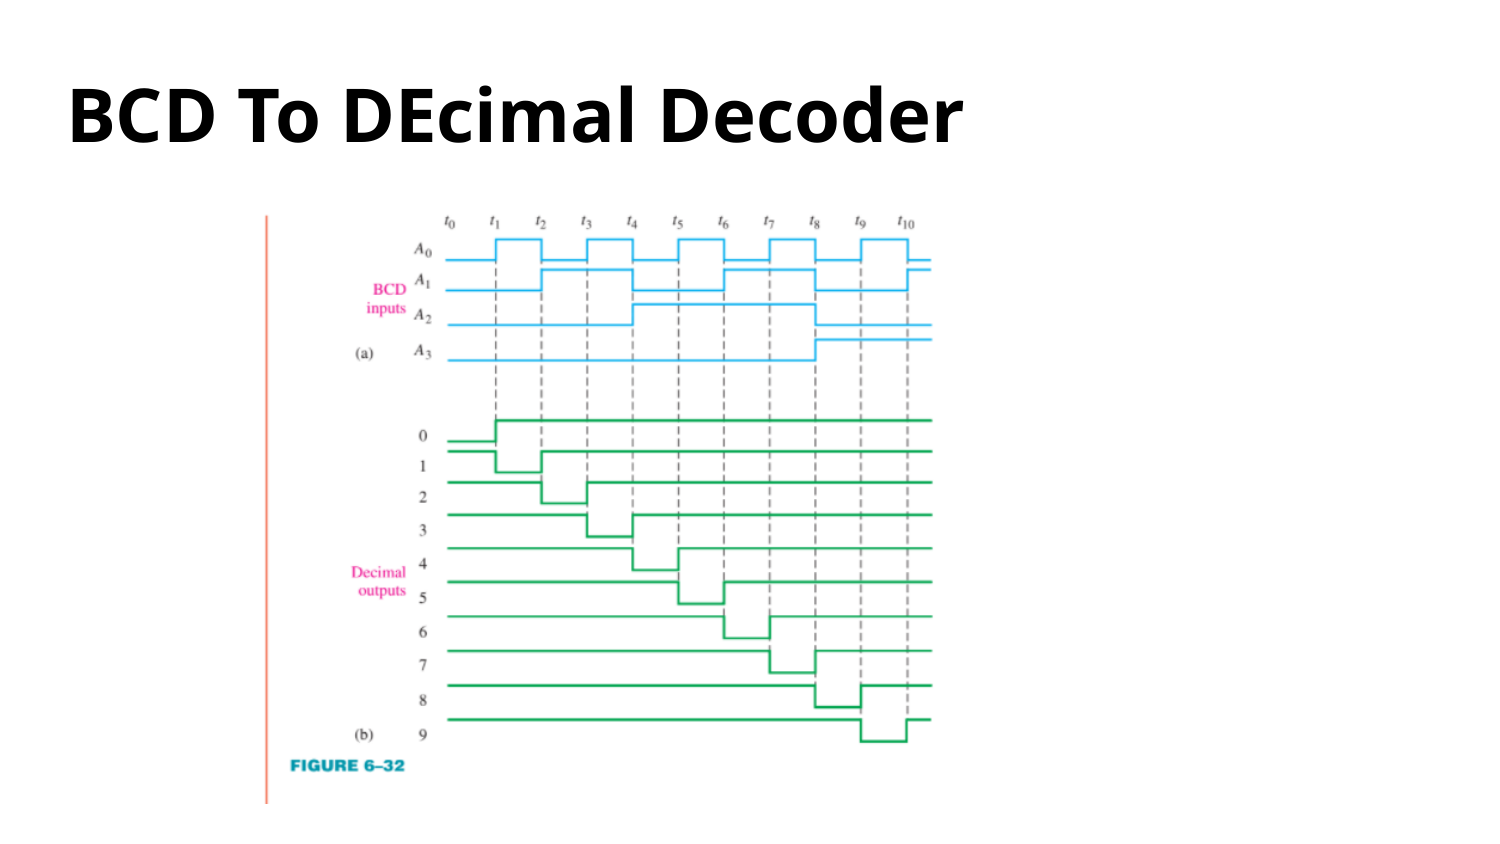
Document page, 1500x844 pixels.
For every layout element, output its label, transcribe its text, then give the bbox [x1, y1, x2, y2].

title BCD To DEcimal Decoder [51, 48, 1449, 180]
picture [242, 179, 1075, 805]
